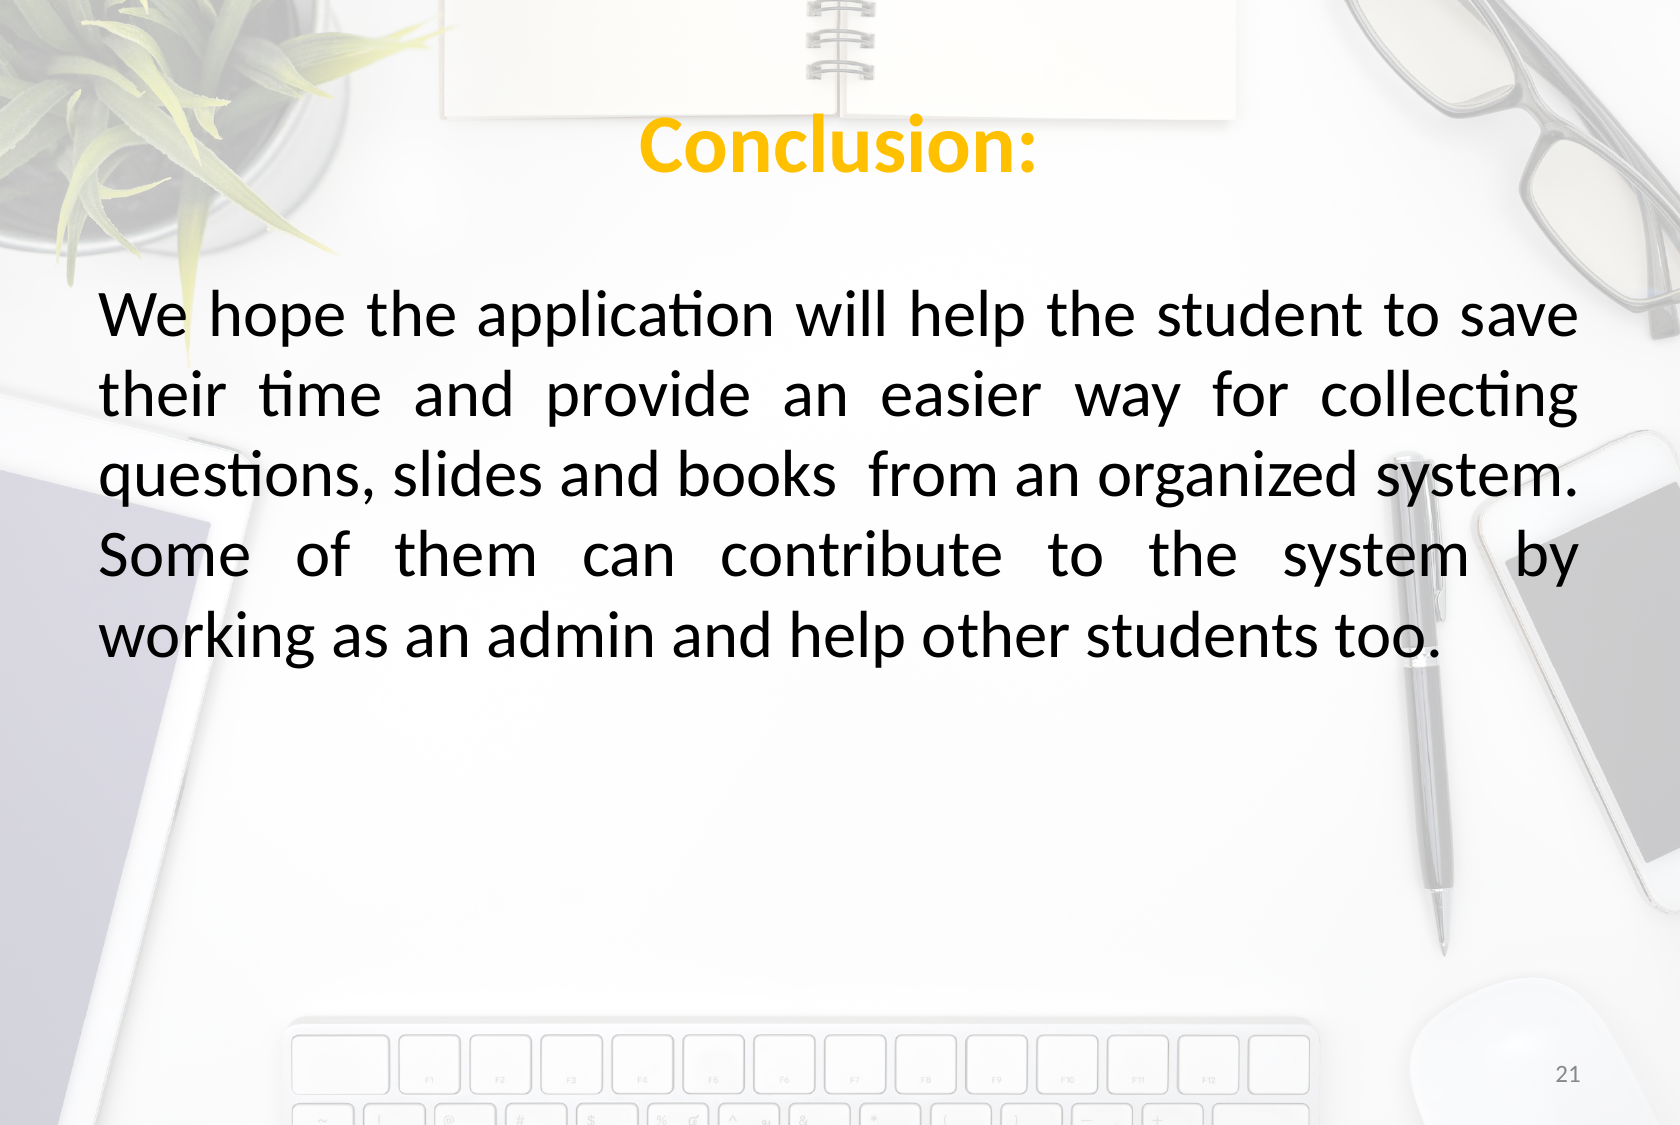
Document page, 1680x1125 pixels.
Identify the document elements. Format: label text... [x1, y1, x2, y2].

list We hope the application will help the student to save their time and provide an easier way for collecting questions, slides and books from an organized system. Some of them can contribute to the system by working as an admin and help other students too. [83, 262, 1596, 1005]
slide_number 21 [1203, 1042, 1596, 1103]
title Conclusion: [83, 45, 1596, 233]
